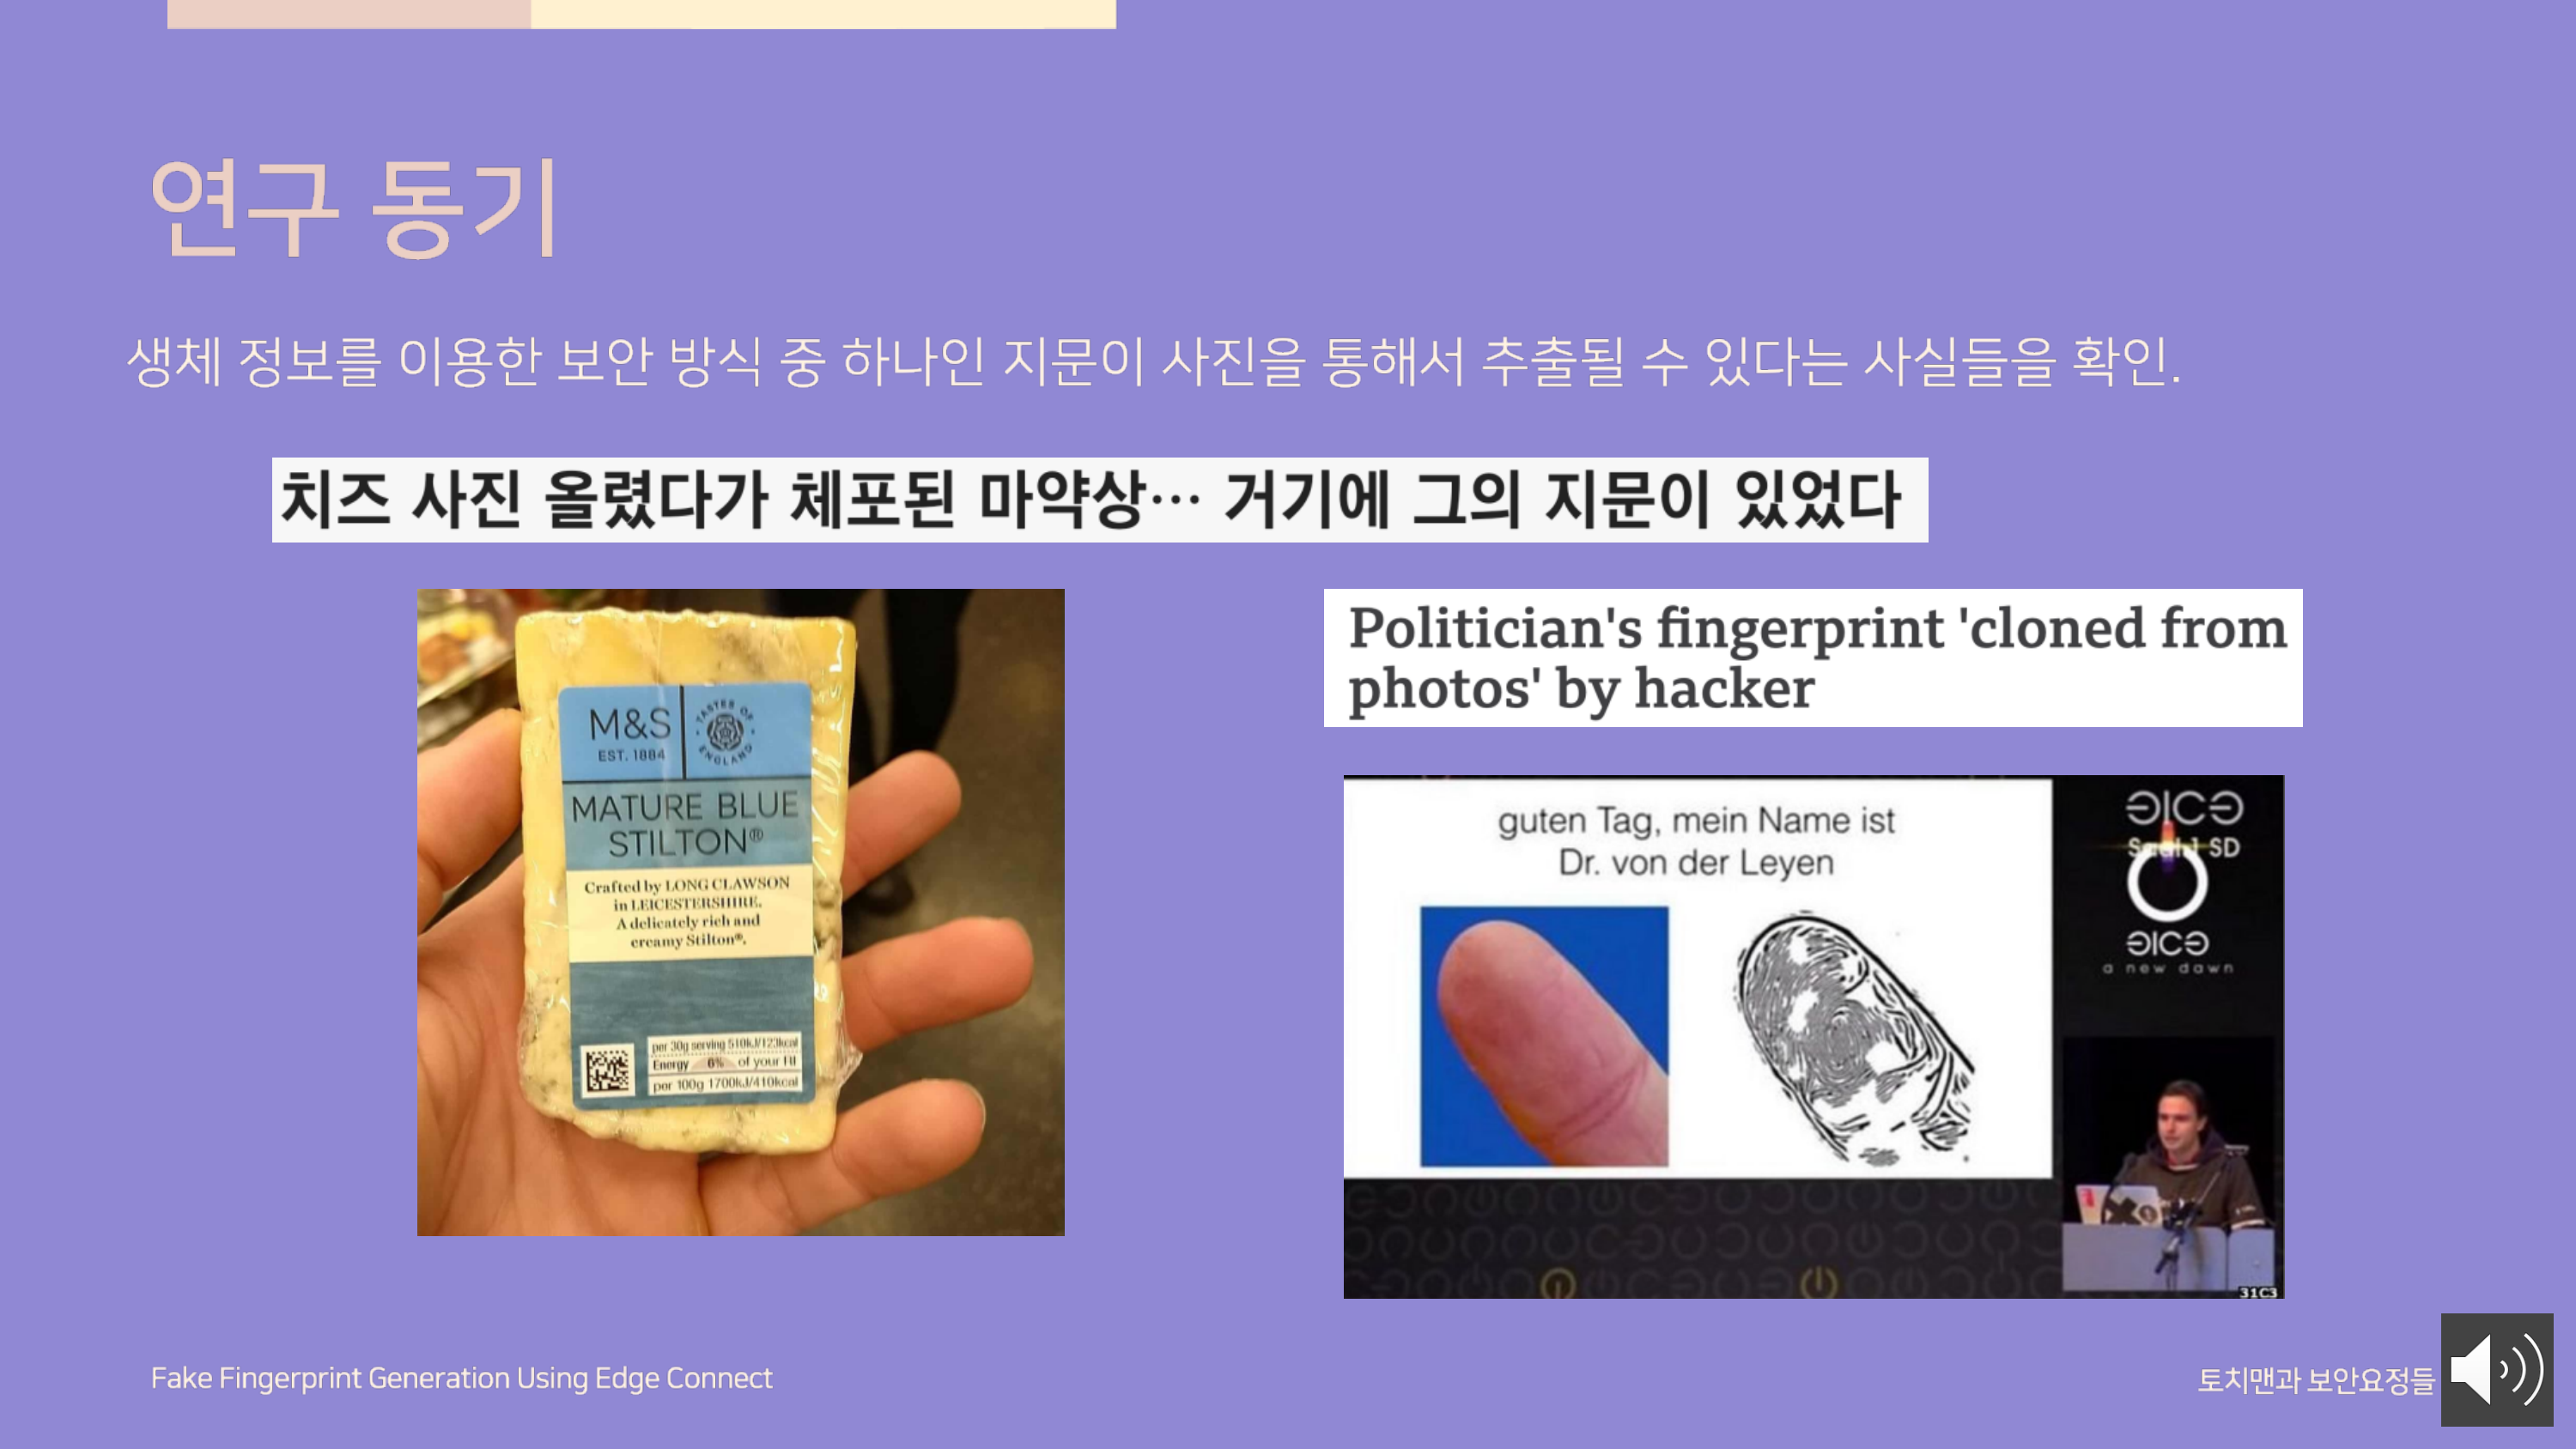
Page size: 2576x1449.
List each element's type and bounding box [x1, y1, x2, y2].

picture [147, 1354, 788, 1414]
picture [118, 119, 2211, 434]
text_box [167, 0, 2576, 29]
picture [1641, 1312, 2555, 1428]
text_box [271, 458, 2304, 1300]
